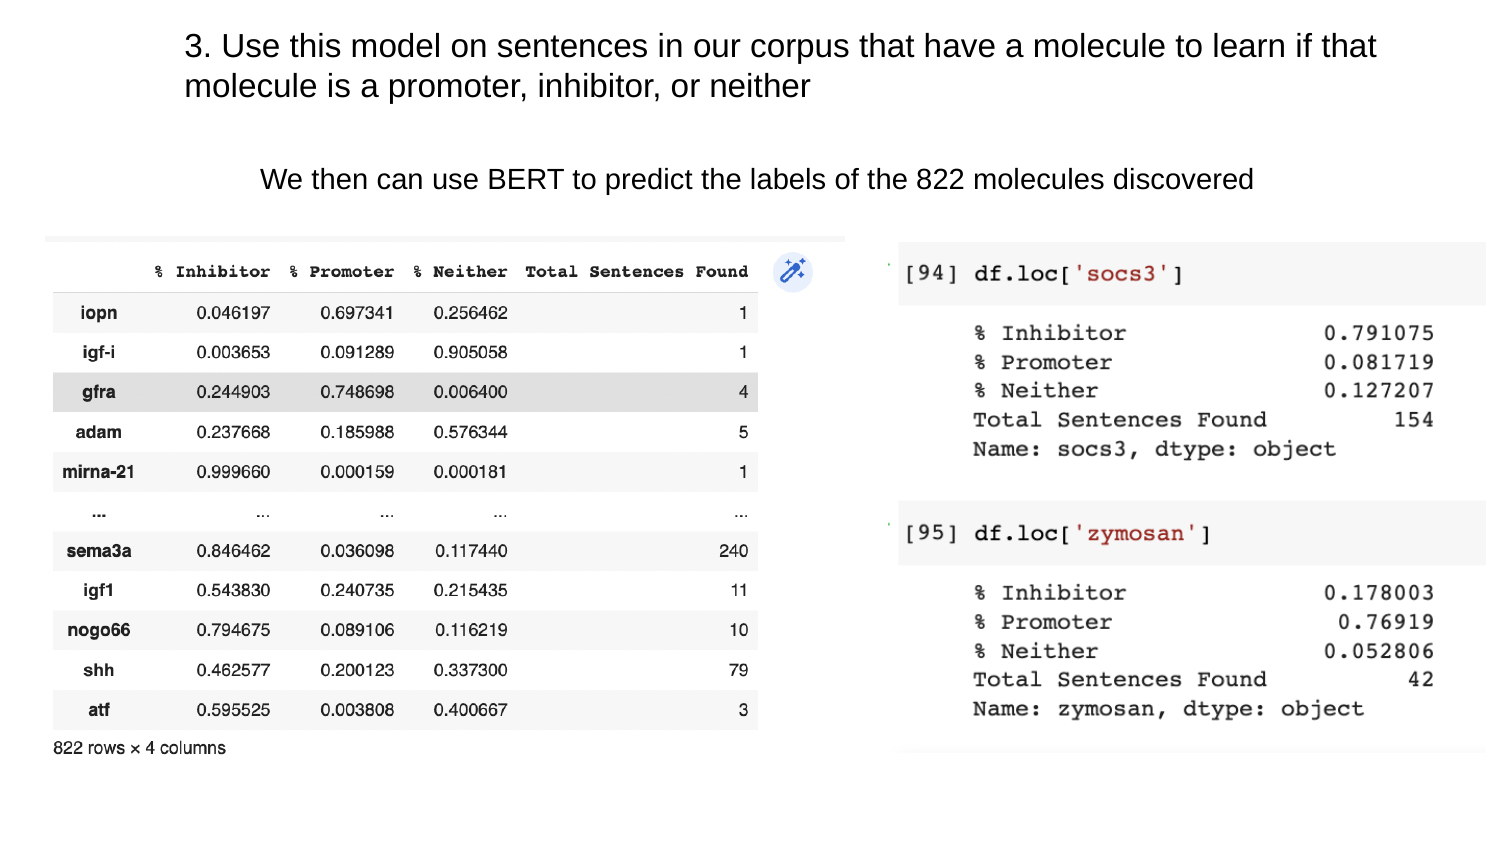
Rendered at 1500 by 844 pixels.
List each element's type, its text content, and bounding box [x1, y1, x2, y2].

picture [44, 236, 845, 759]
text_box We then can use BERT to predict the labels of the 822 molecules discovered [194, 145, 1322, 211]
text_box 3. Use this model on sentences in our corpus that have a molecule to learn if that molecule is a promoter, inhibitor, or neither [94, 9, 1422, 120]
picture [888, 242, 1486, 753]
